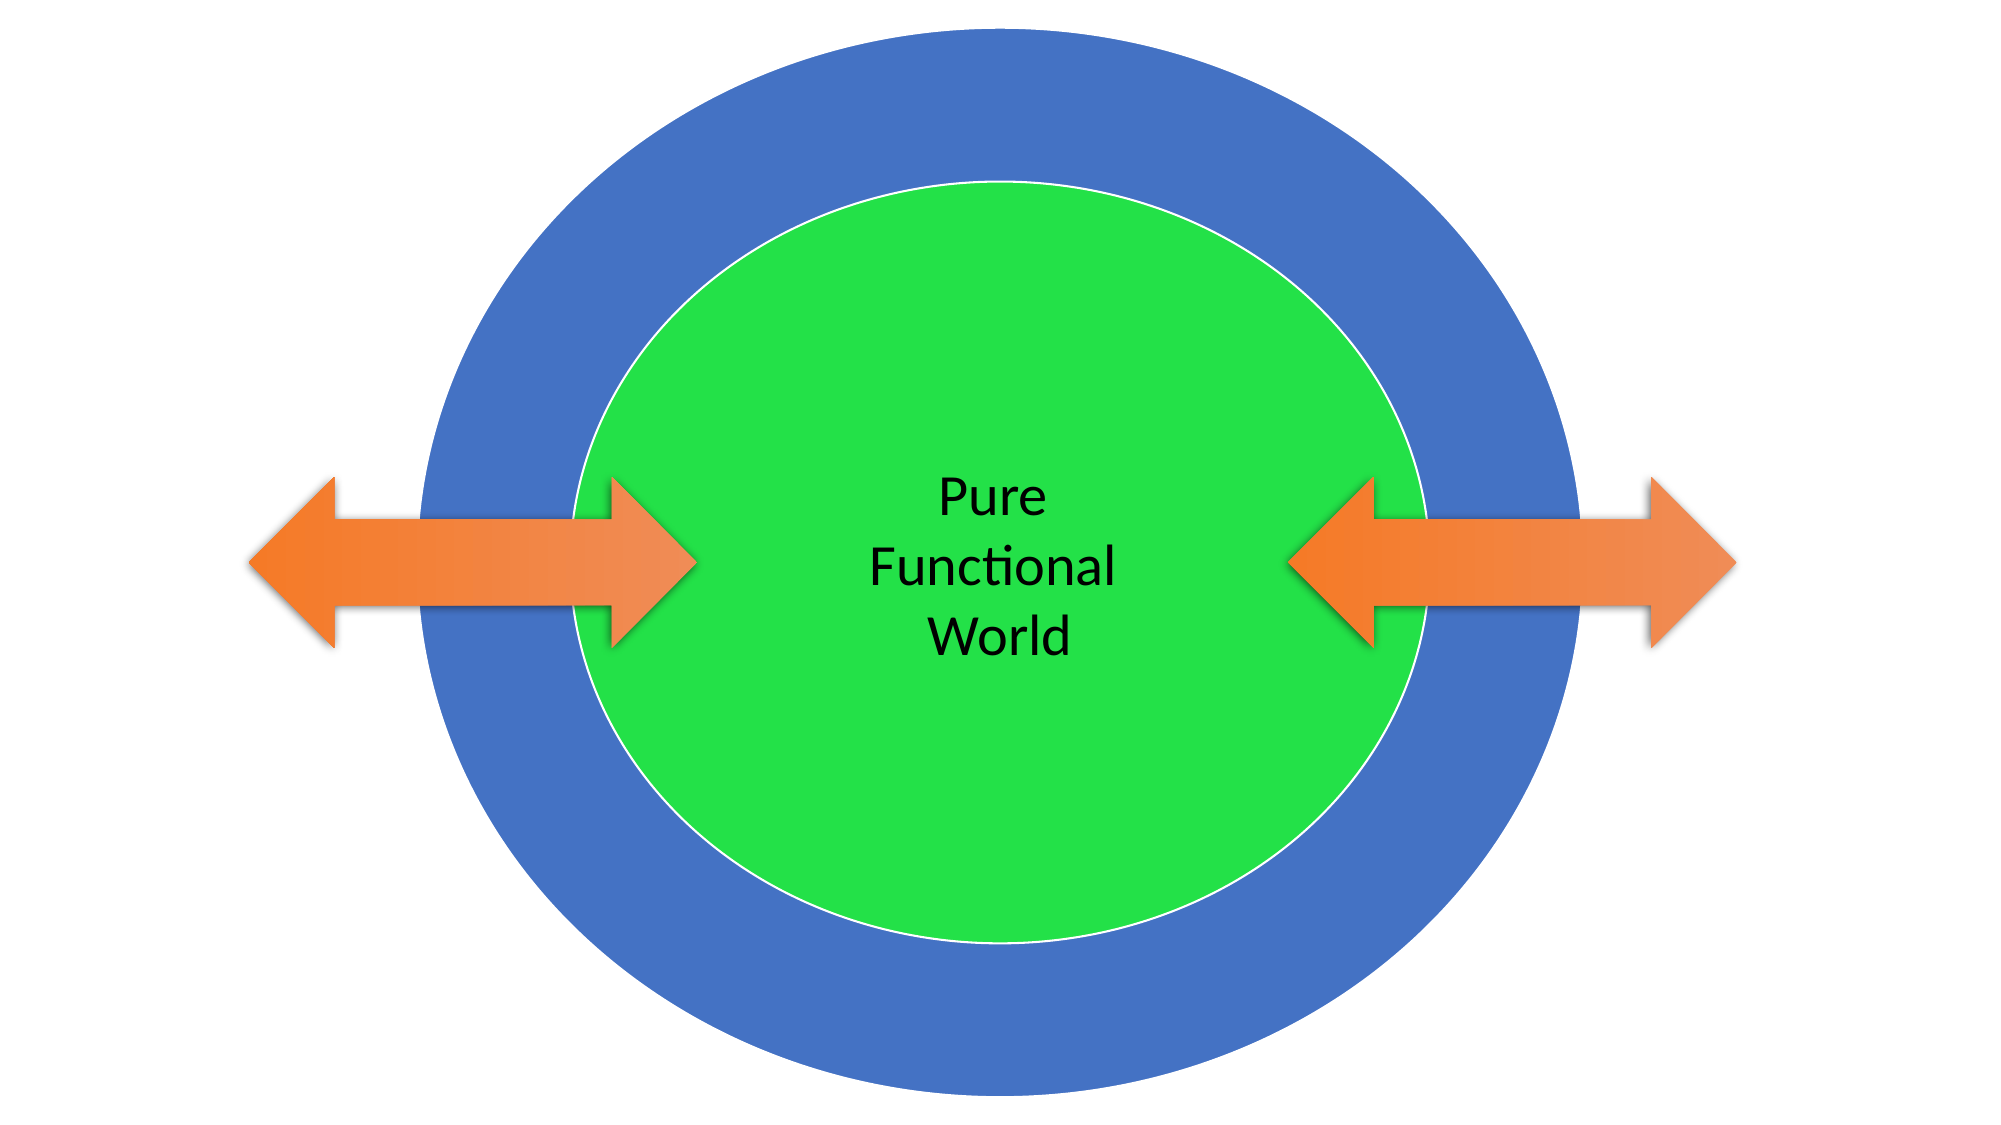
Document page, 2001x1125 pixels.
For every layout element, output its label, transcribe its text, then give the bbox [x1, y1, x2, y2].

text_box [1288, 476, 1737, 648]
text_box [248, 476, 698, 648]
text_box Pure Functional World [572, 180, 1428, 945]
text_box [418, 26, 1582, 514]
text_box [418, 616, 1582, 1099]
